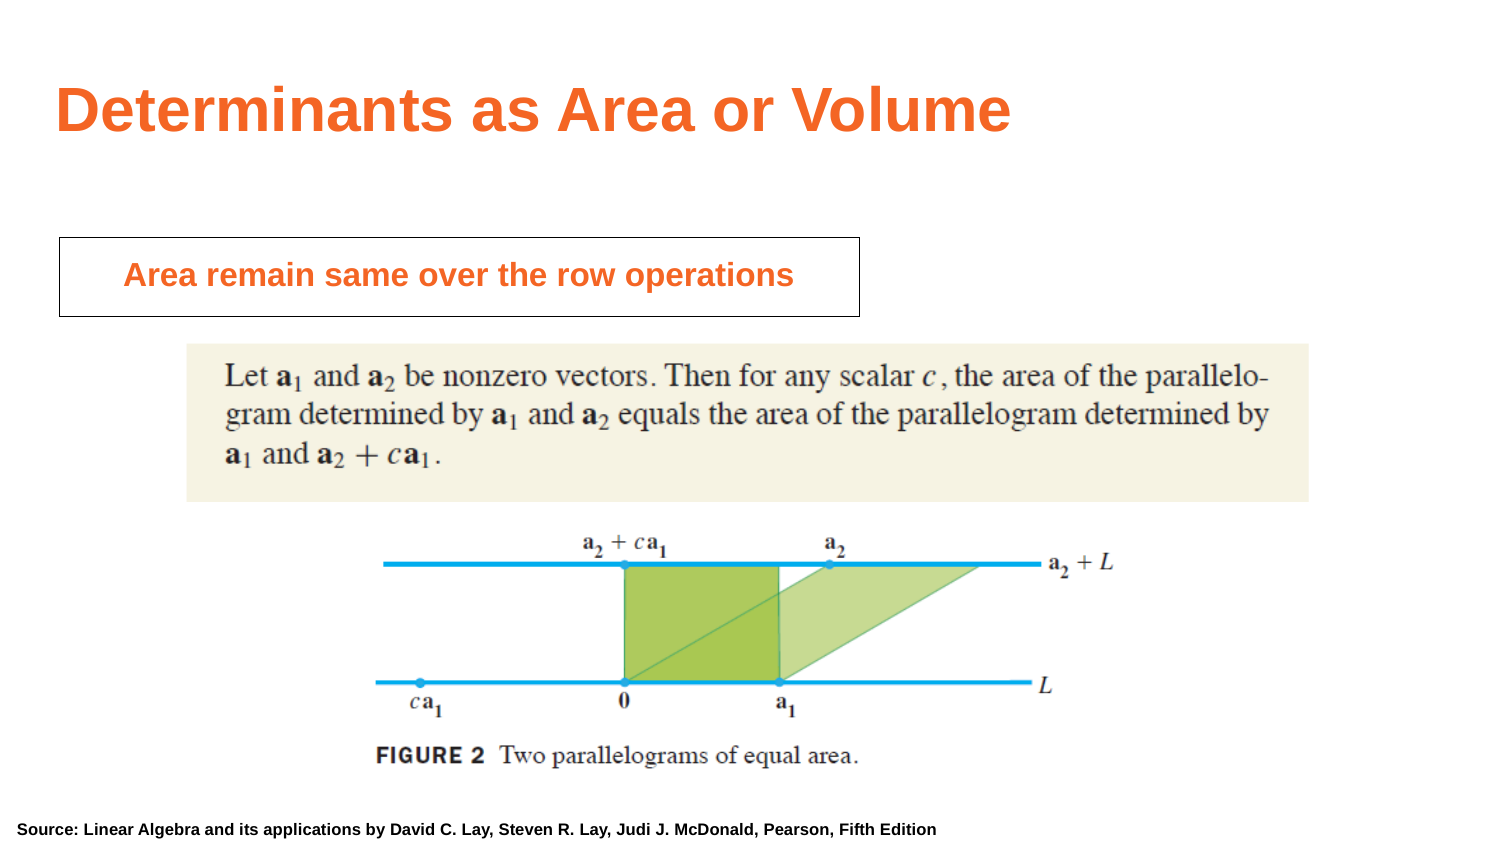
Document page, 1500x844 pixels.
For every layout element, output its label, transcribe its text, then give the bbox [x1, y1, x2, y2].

picture [184, 341, 1316, 503]
picture [358, 521, 1142, 780]
text_box Area remain same over the row operations [59, 237, 860, 317]
text_box Source: Linear Algebra and its applications by David C. Lay, Steven R. Lay, Judi J. McDonald, Pearson, Fifth Edition [2, 801, 1383, 844]
title Determinants as Area or Volume [40, 54, 1500, 181]
